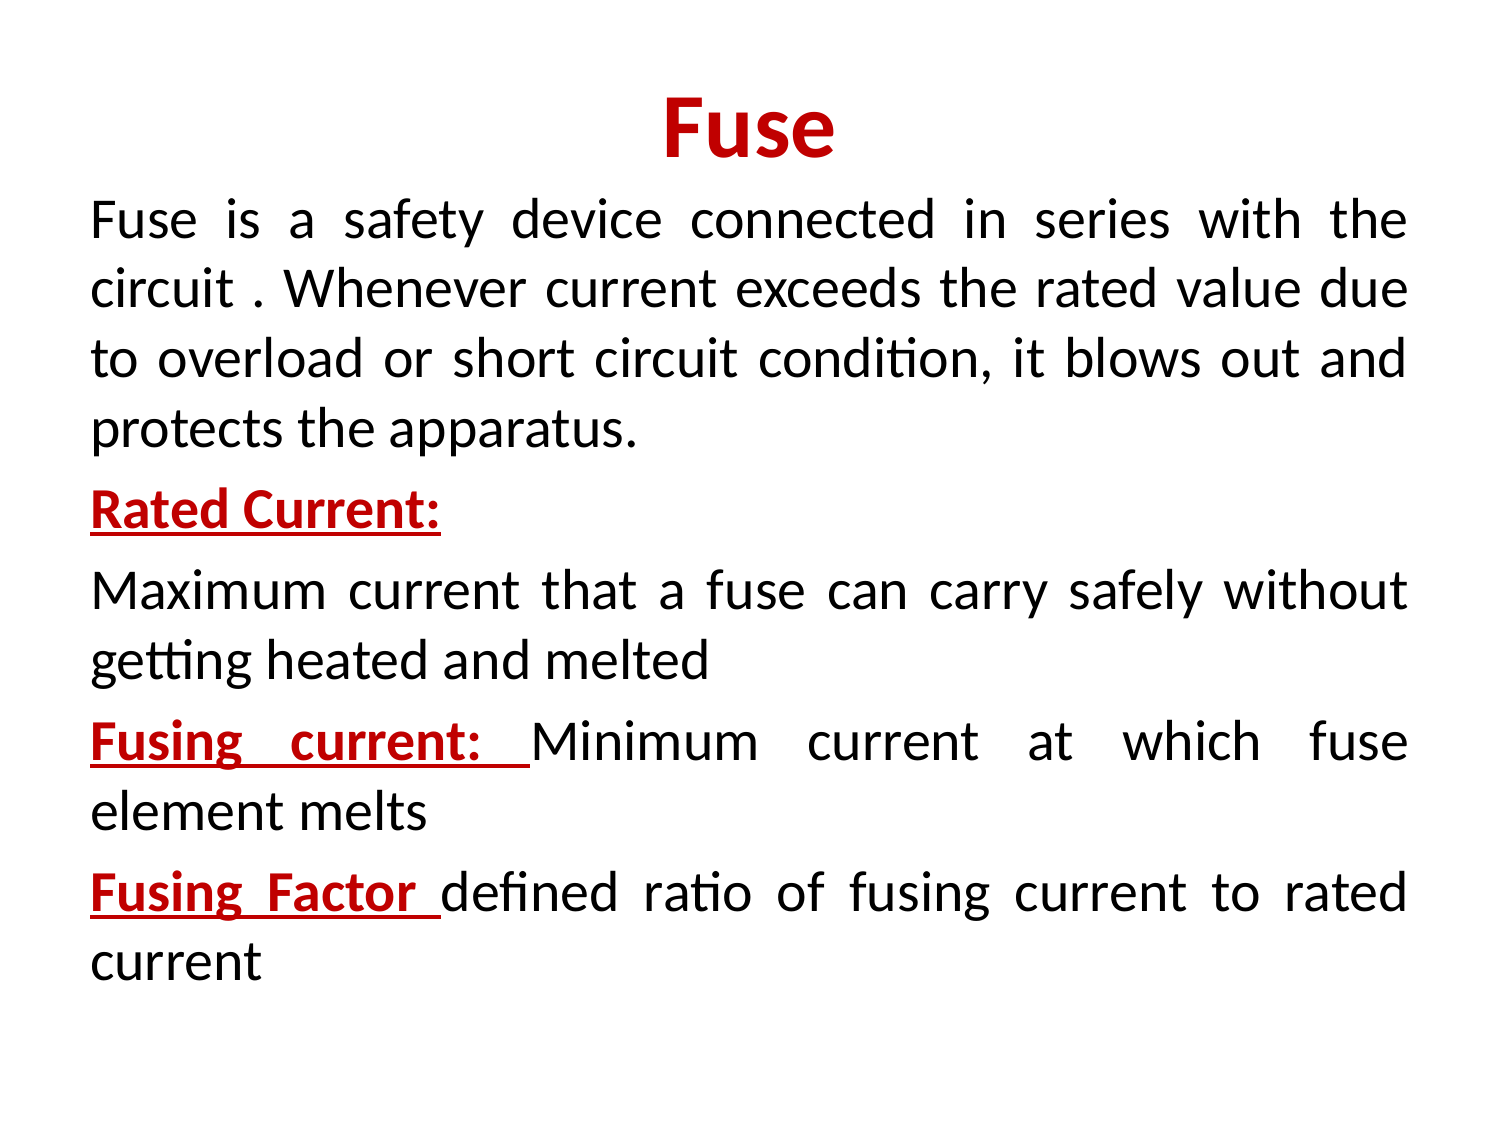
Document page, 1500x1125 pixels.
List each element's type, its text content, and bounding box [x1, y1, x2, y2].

title Fuse [75, 45, 1425, 172]
list Fuse is a safety device connected in series with the circuit . Whenever current exceeds the rated value due to overload or short circuit condition, it blows out and protects the apparatus. Rated Current: Maximum current that a fuse can carry safely without getting heated and melted Fusing current: Minimum current at which fuse element melts Fusing Factor defined ratio of fusing current to rated current [75, 172, 1425, 1005]
